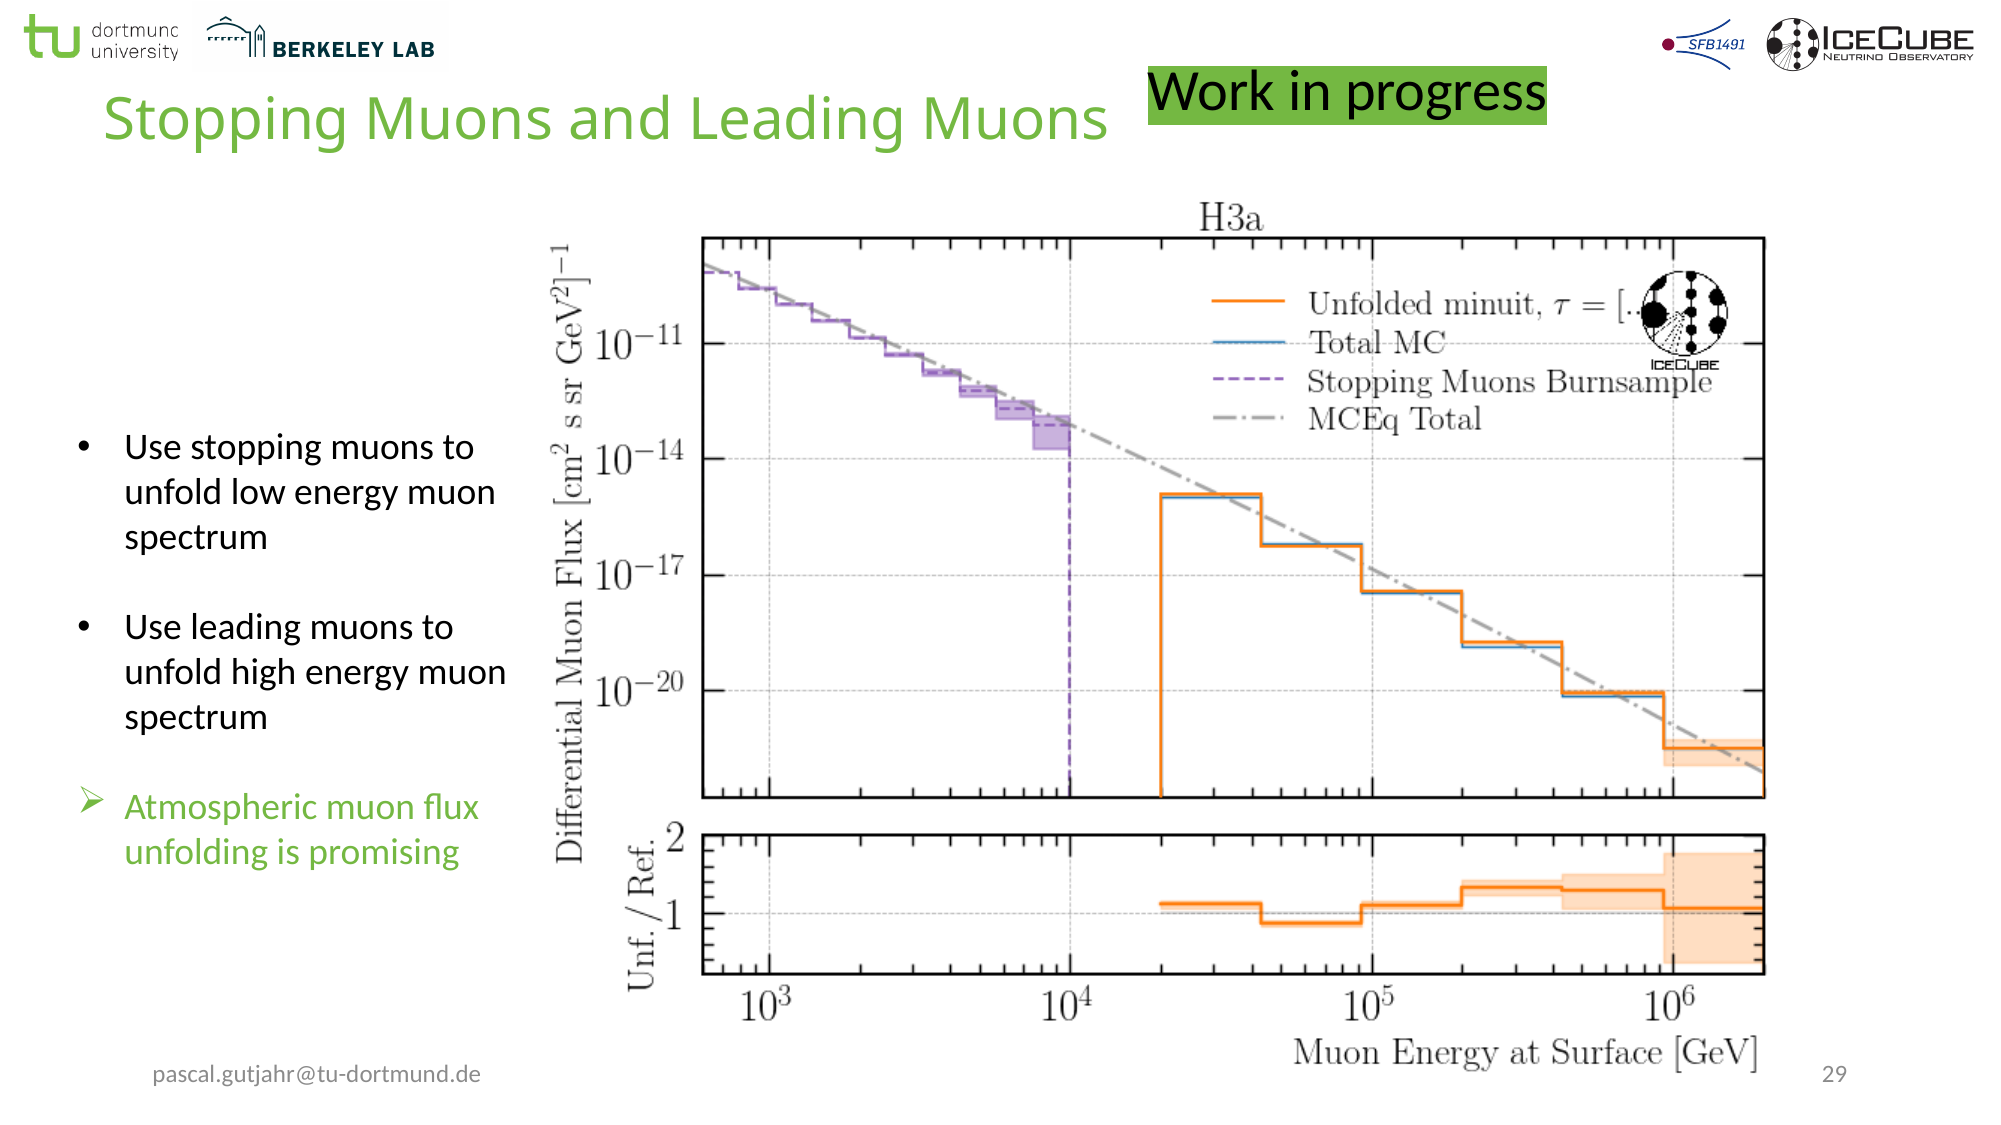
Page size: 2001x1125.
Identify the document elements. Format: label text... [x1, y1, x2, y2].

slide_number pascal.gutjahr@tu-dortmund.de [137, 1042, 518, 1103]
picture [518, 170, 1794, 1103]
title Stopping Muons and Leading Muons [88, 59, 1977, 182]
picture [1662, 18, 1746, 70]
text_box Work in progress [1133, 44, 1563, 130]
text_box Use stopping muons to unfold low energy muon spectrum Use leading muons to unfold high energy muon spectrum Atmospheric muon flux unfolding is promising [62, 415, 518, 880]
picture [192, 1, 449, 59]
slide_number 29 [1794, 1042, 1863, 1103]
